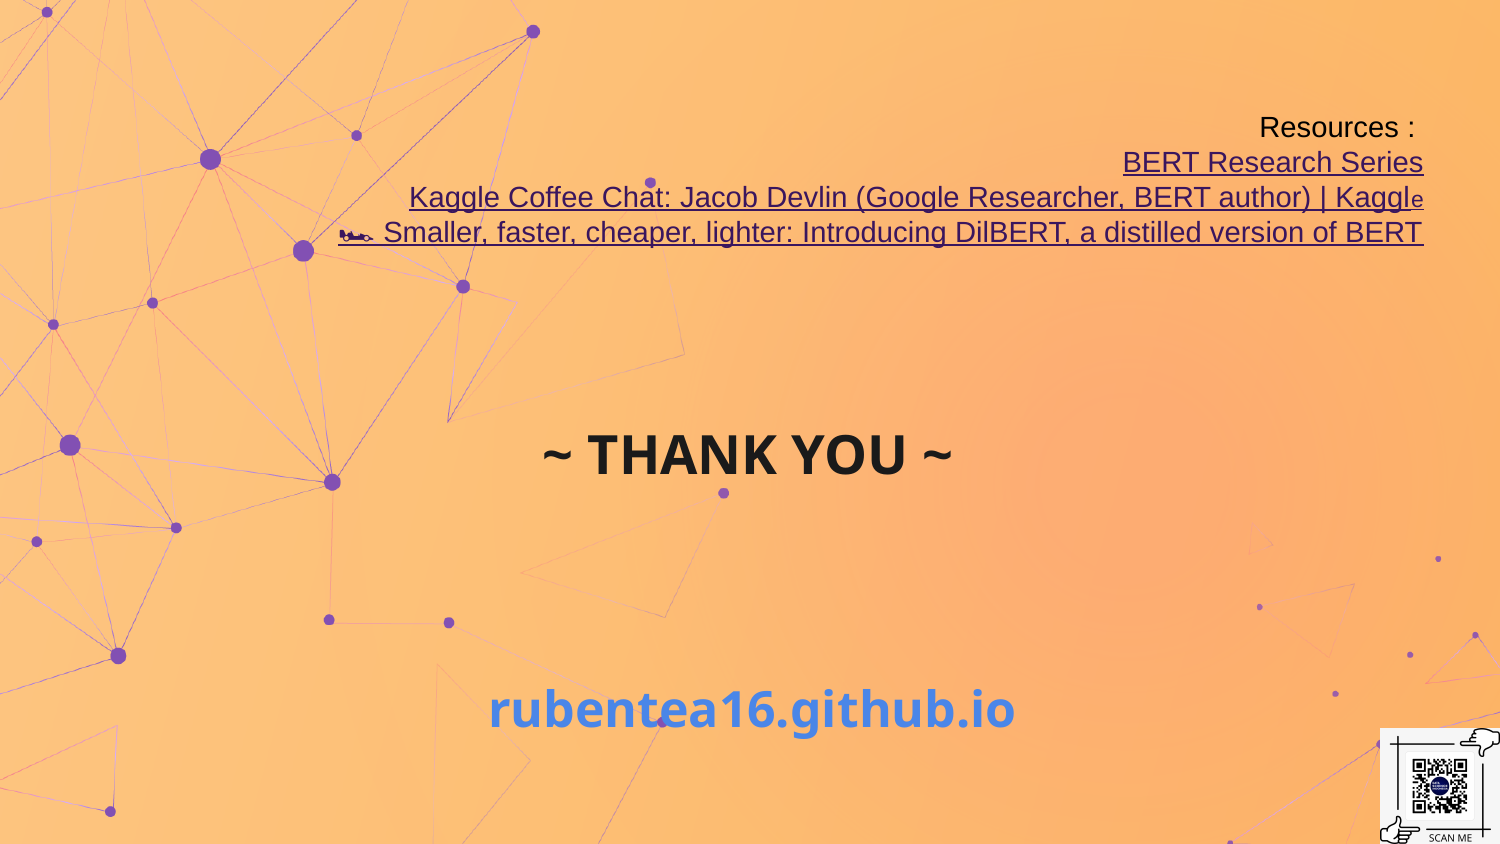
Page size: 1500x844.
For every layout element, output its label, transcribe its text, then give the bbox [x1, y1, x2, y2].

text_box ~ THANK YOU ~ [117, 405, 1380, 493]
picture [0, 0, 1500, 844]
text_box rubentea16.github.io [121, 662, 1384, 750]
text_box Resources : BERT Research Series Kaggle Coffee Chat: Jacob Devlin (Google Researcher, BERT author) | Kaggle 🏎 Smaller, faster, cheaper, lighter: Introducing DilBERT, a distilled version of BERT [242, 93, 1439, 270]
